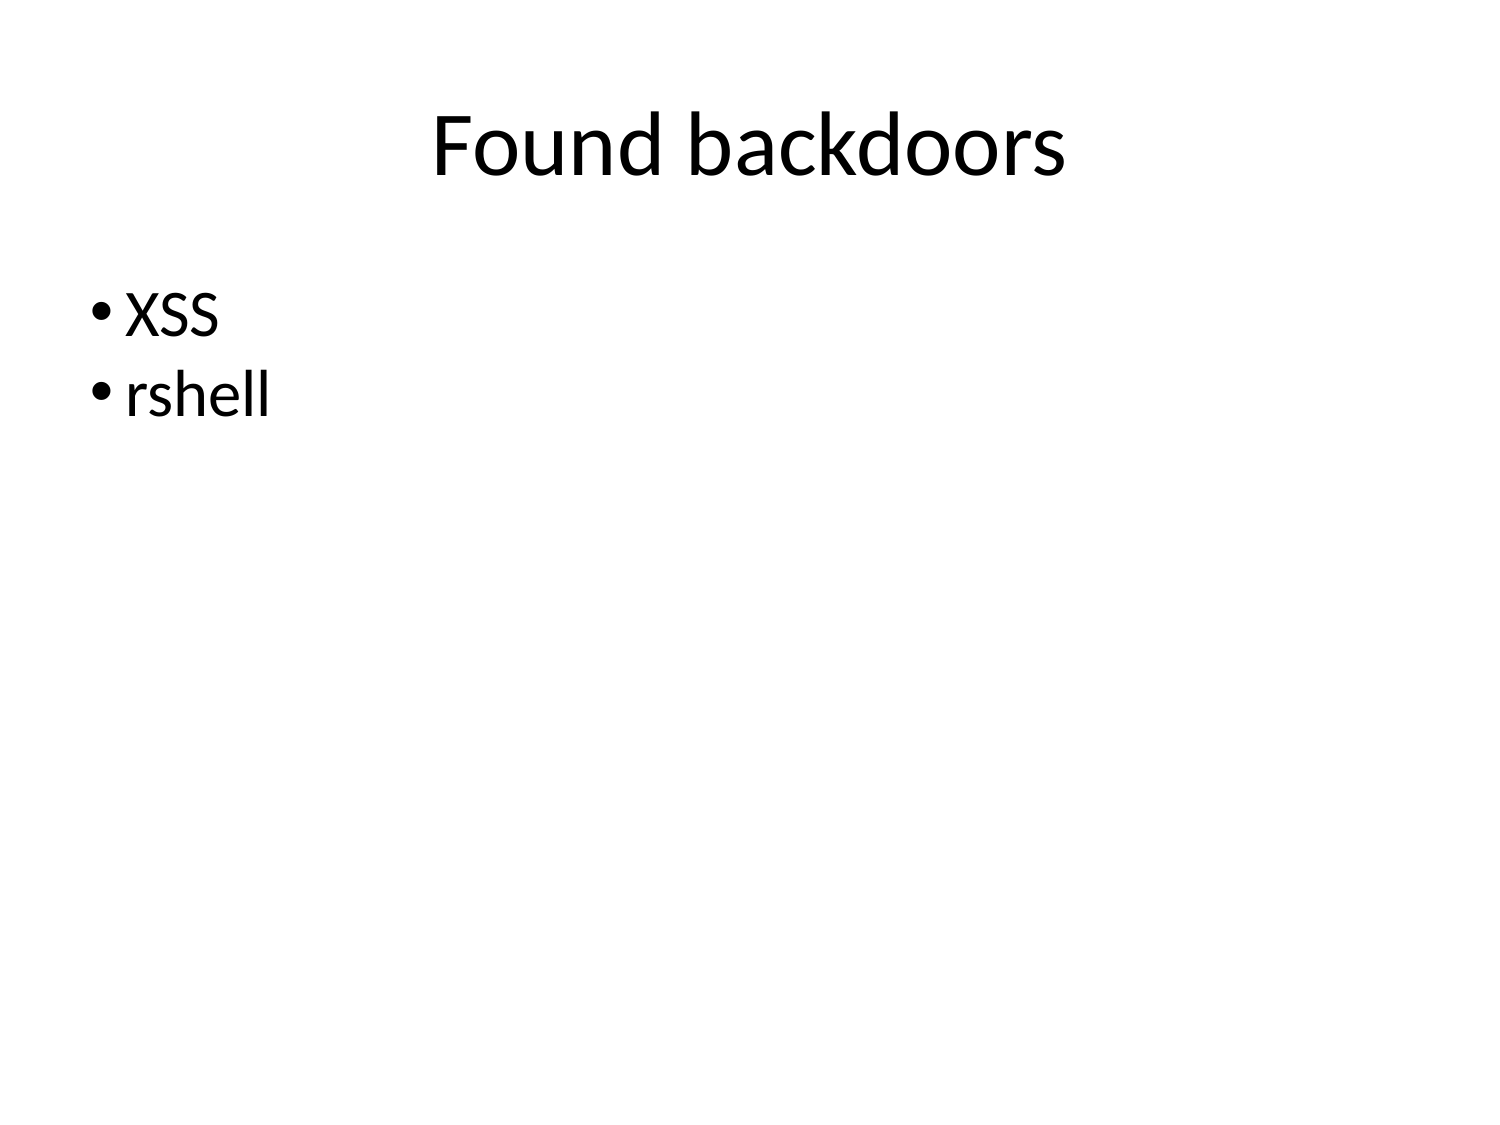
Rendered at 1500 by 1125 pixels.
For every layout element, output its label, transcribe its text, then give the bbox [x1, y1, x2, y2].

text_box XSS rshell [75, 262, 1425, 1005]
text_box Found backdoors [75, 45, 1425, 233]
